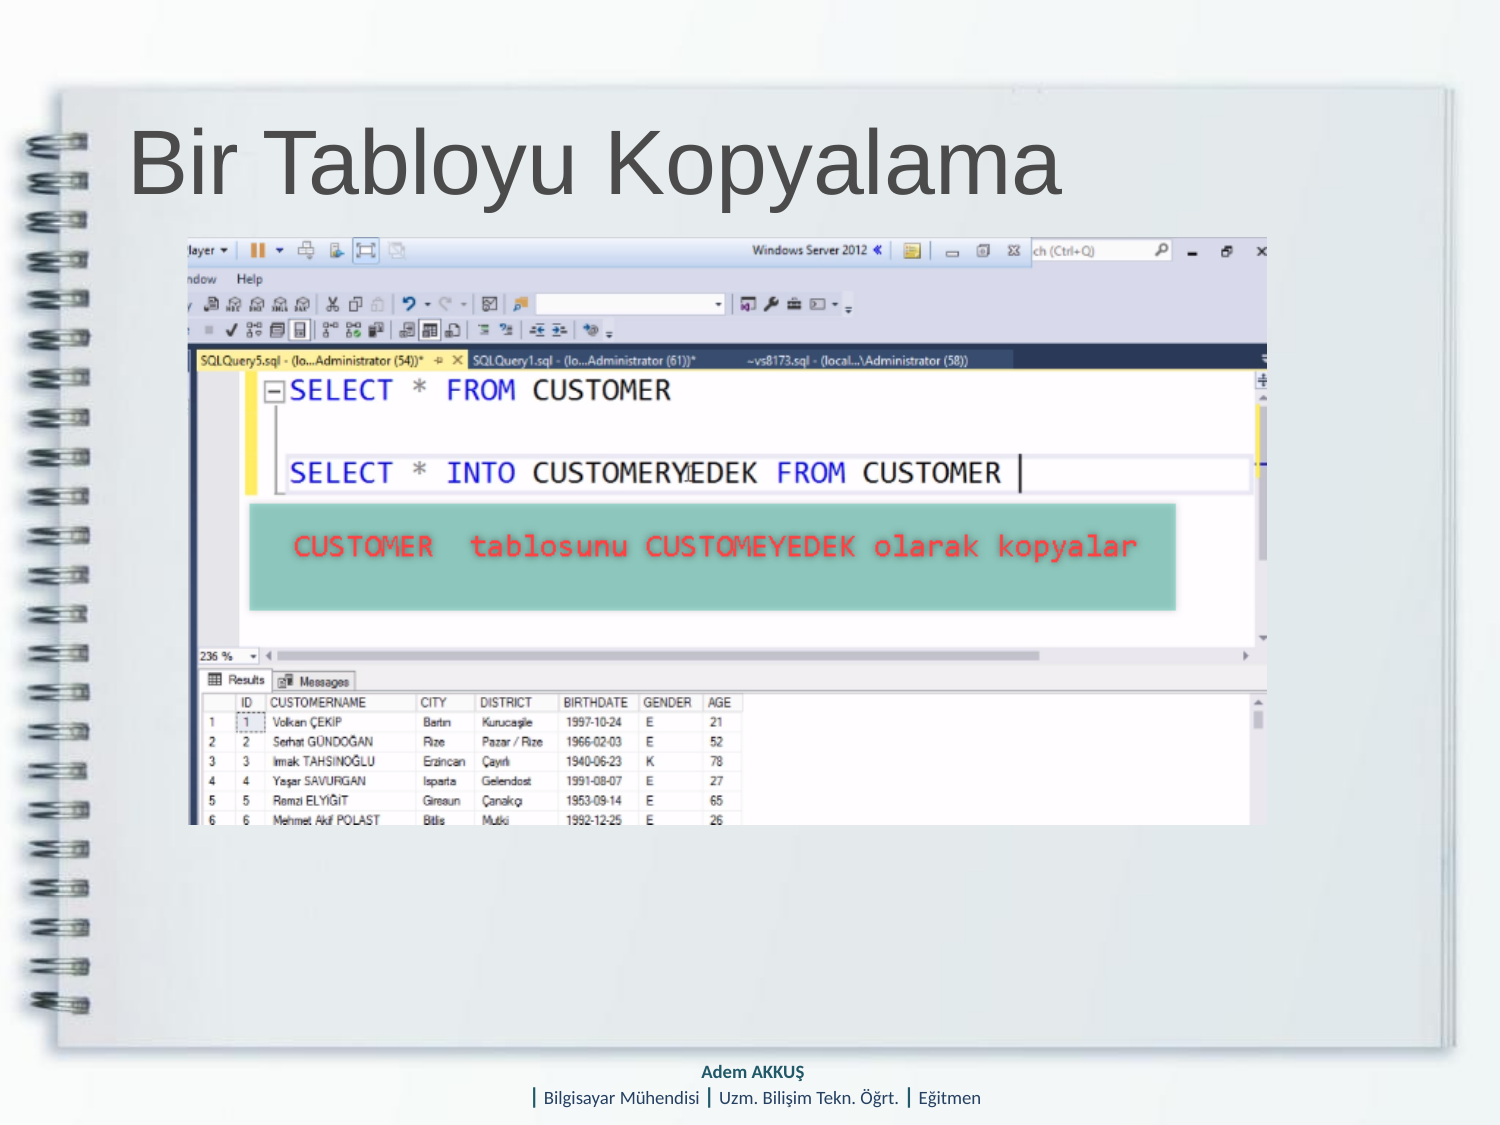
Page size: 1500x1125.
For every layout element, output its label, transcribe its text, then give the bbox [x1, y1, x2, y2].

title Bir Tabloyu Kopyalama [125, 101, 1407, 292]
footer Adem AKKUŞ | Bilgisayar Mühendisi | Uzm. Bilişim Tekn. Öğrt. | Eğitmen [440, 1052, 1070, 1125]
picture [0, 0, 1500, 1125]
